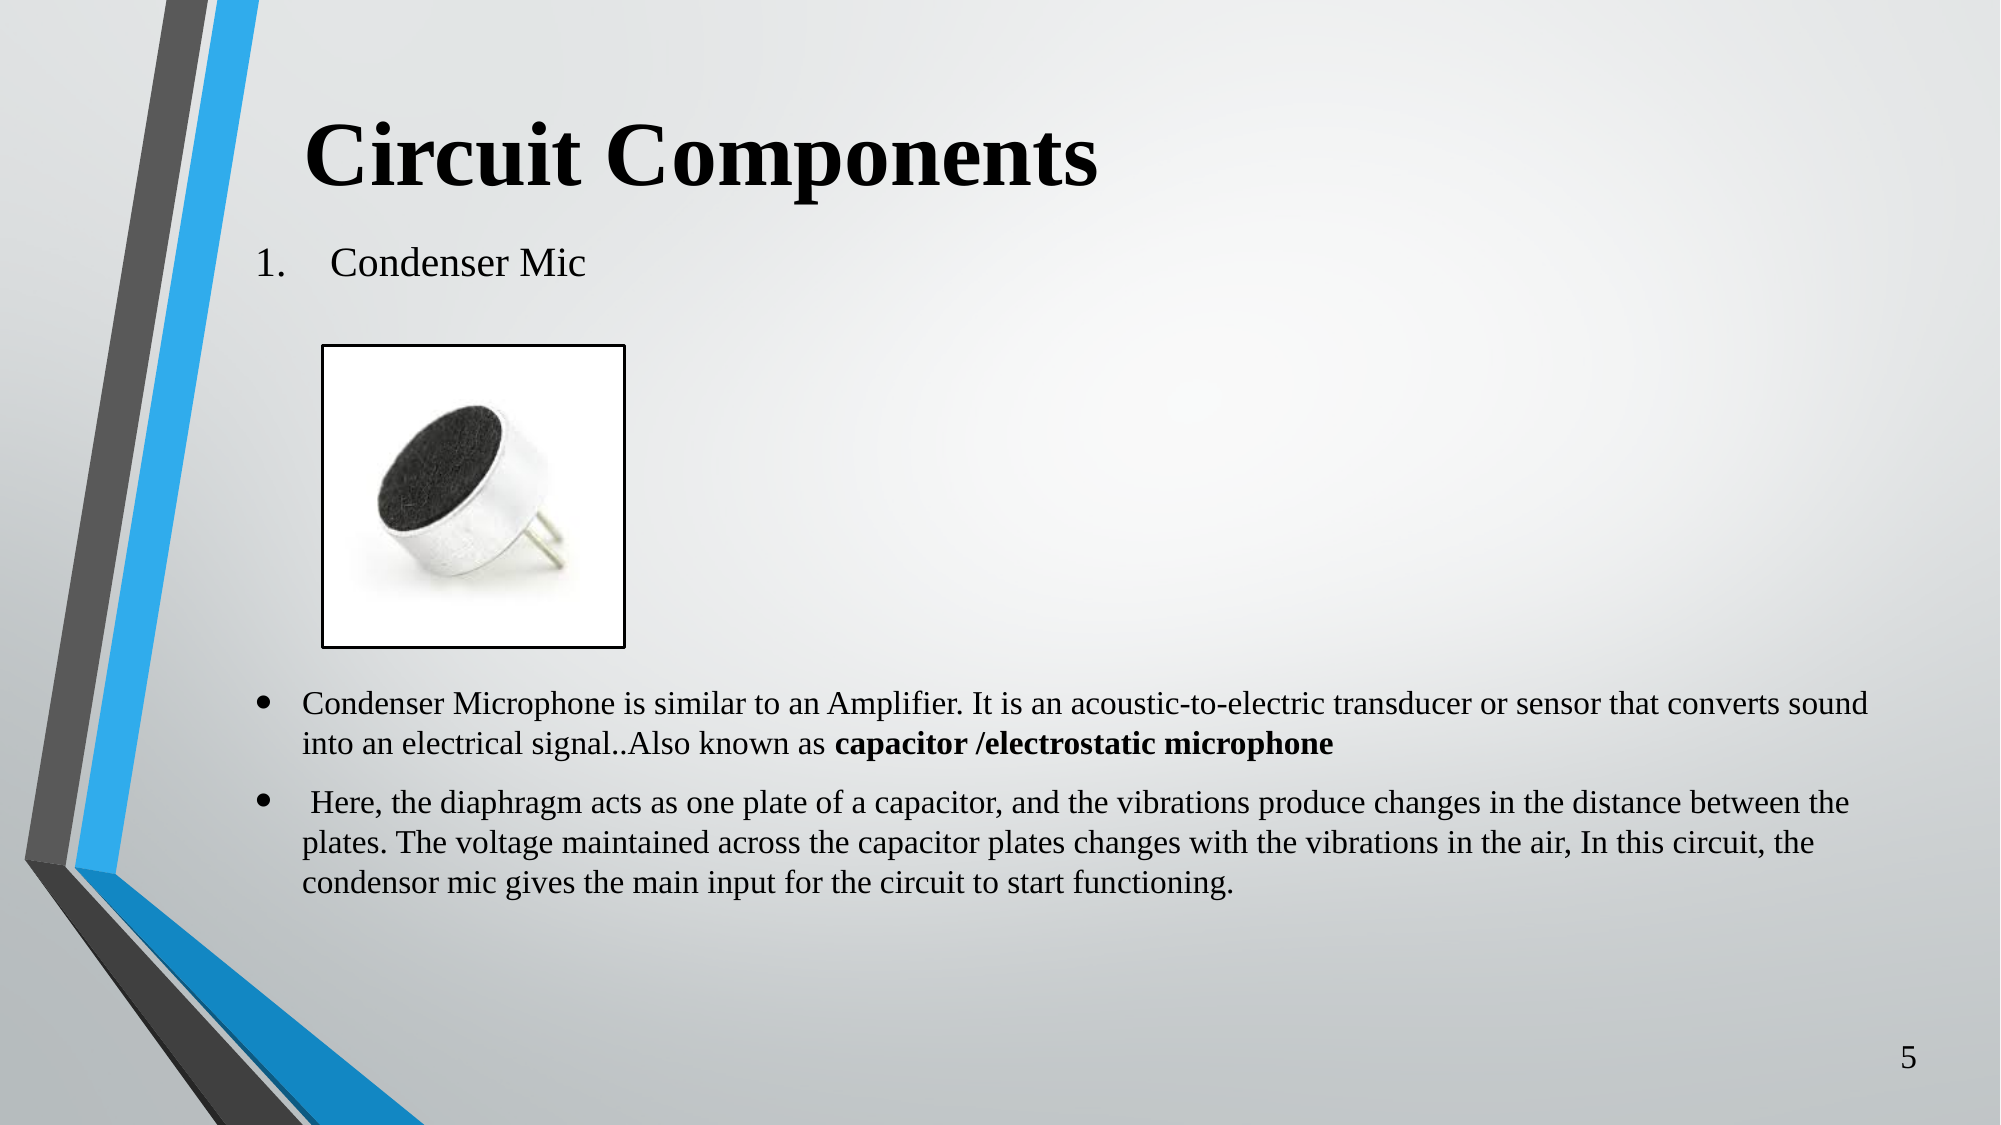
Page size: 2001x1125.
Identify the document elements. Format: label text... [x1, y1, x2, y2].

slide_number 5 [1841, 1025, 1933, 1085]
list Condenser Mic Condenser Microphone is similar to an Amplifier. It is an acoustic-to-electric transducer or sensor that converts sound into an electrical signal..Also known as capacitor /electrostatic microphone Here, the diaphragm acts as one plate of a capacitor, and the vibrations produce changes in the distance between the plates. The voltage maintained across the capacitor plates changes with the vibrations in the air, In this circuit, the condensor mic gives the main input for the circuit to start functioning. [240, 227, 1889, 988]
title Circuit Components [0, 49, 1429, 247]
picture [323, 346, 624, 647]
